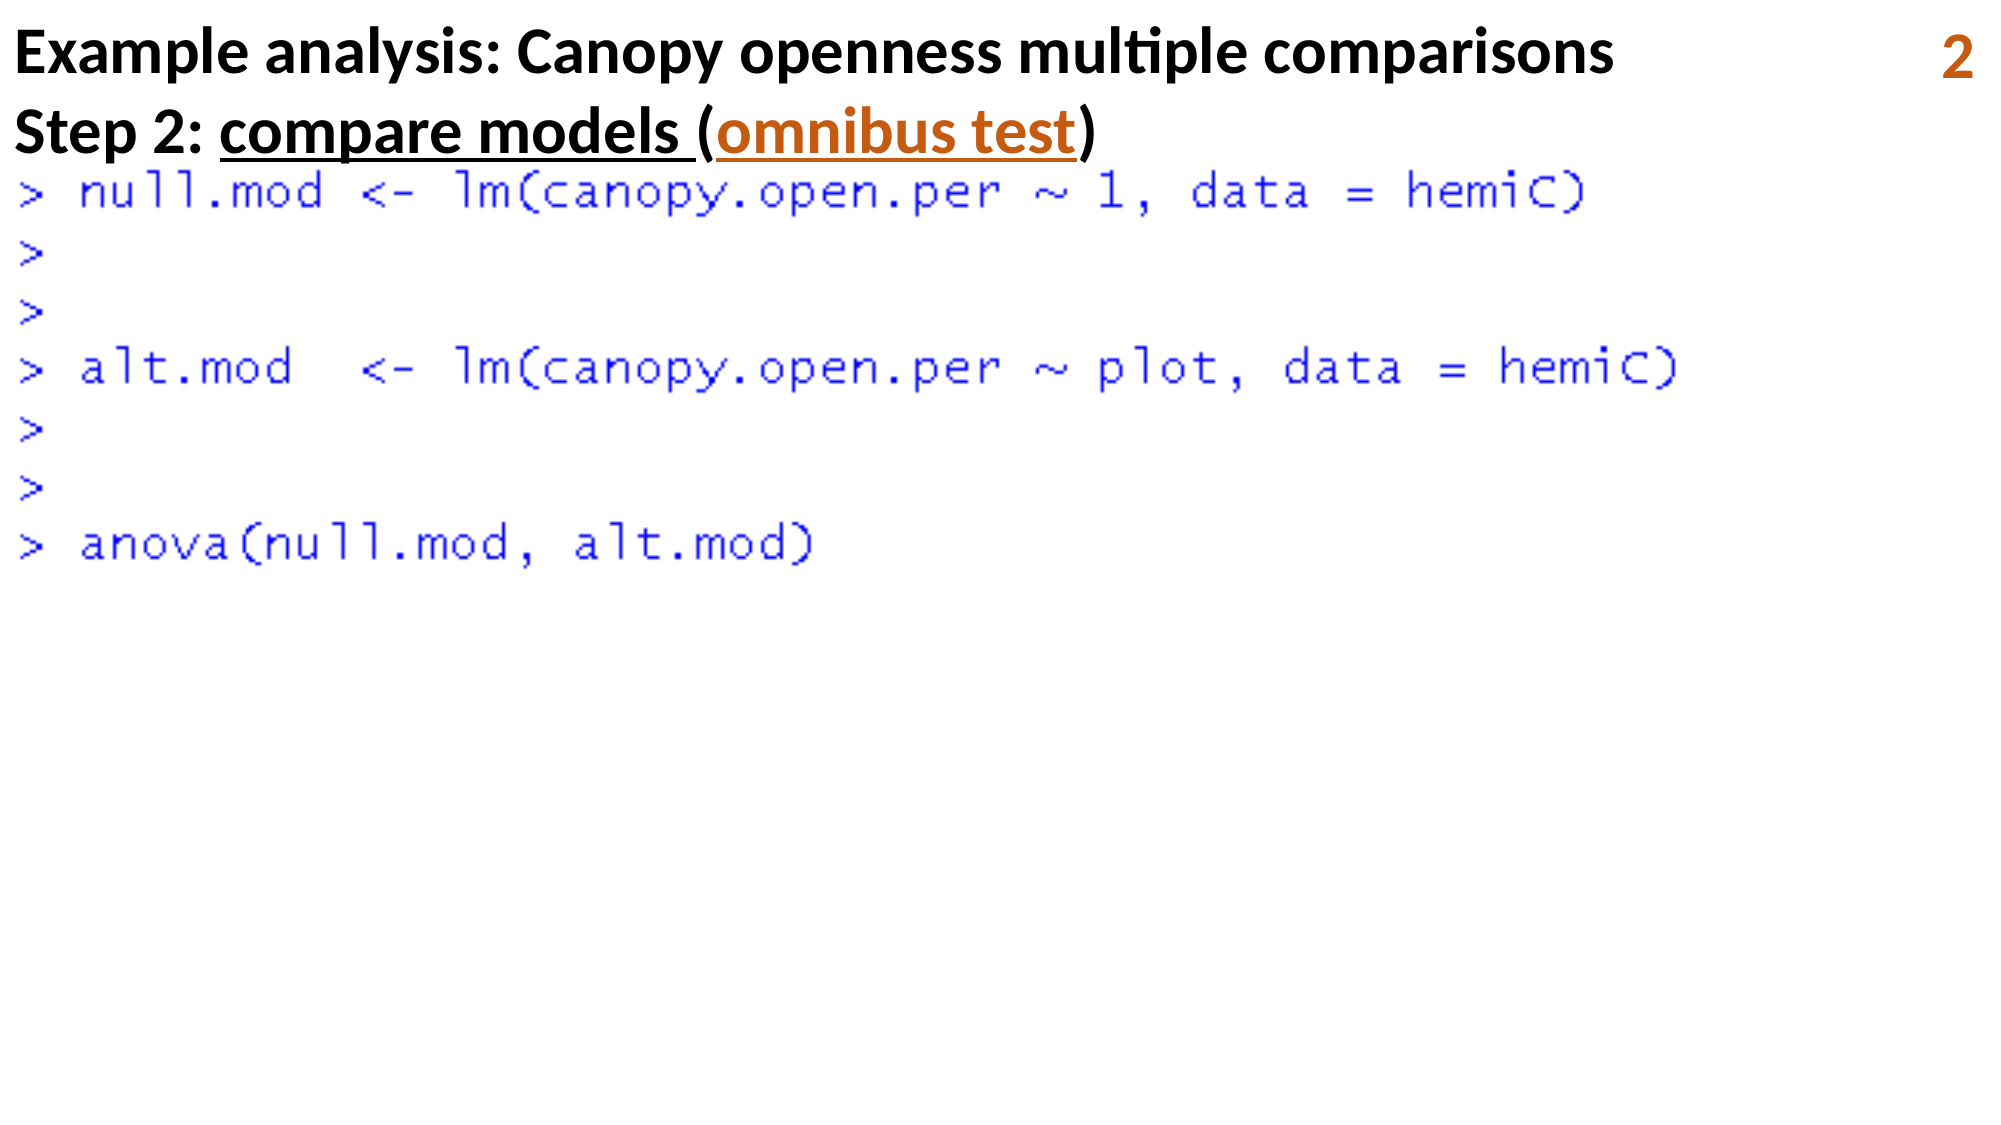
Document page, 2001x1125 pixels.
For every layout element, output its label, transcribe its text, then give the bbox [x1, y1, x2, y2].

picture [0, 165, 1966, 572]
text_box Example analysis: Canopy openness multiple comparisons Step 2: compare models (omnibus test) [0, 0, 1837, 165]
text_box 2 [1917, 4, 2000, 100]
